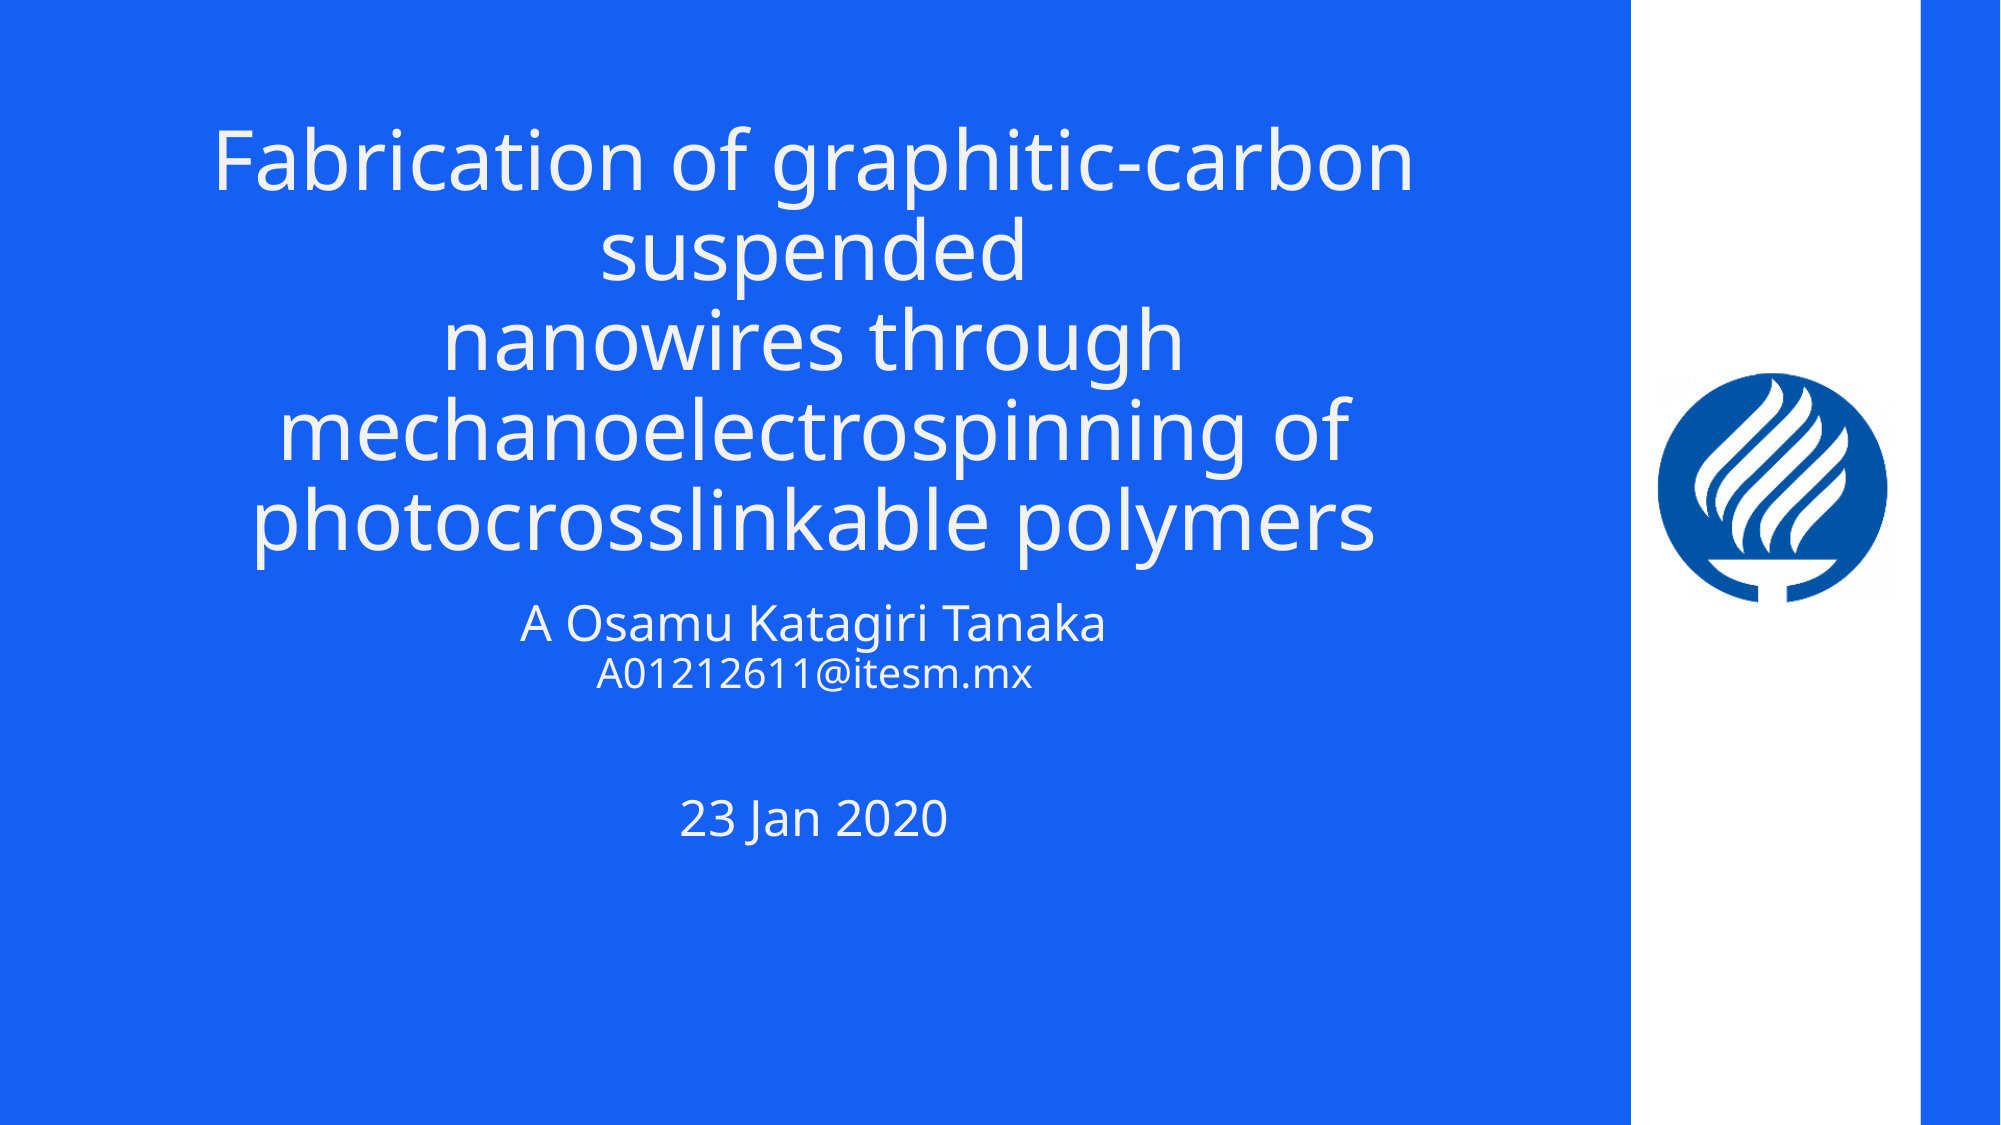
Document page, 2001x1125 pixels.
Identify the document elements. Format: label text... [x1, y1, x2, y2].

subtitle A Osamu Katagiri Tanaka A01212611@itesm.mx 23 Jan 2020 [0, 590, 1630, 863]
title Fabrication of graphitic-carbon suspended nanowires through mechanoelectrospinning of photocrosslinkable polymers [0, 184, 1630, 576]
picture [0, 0, 2001, 1125]
